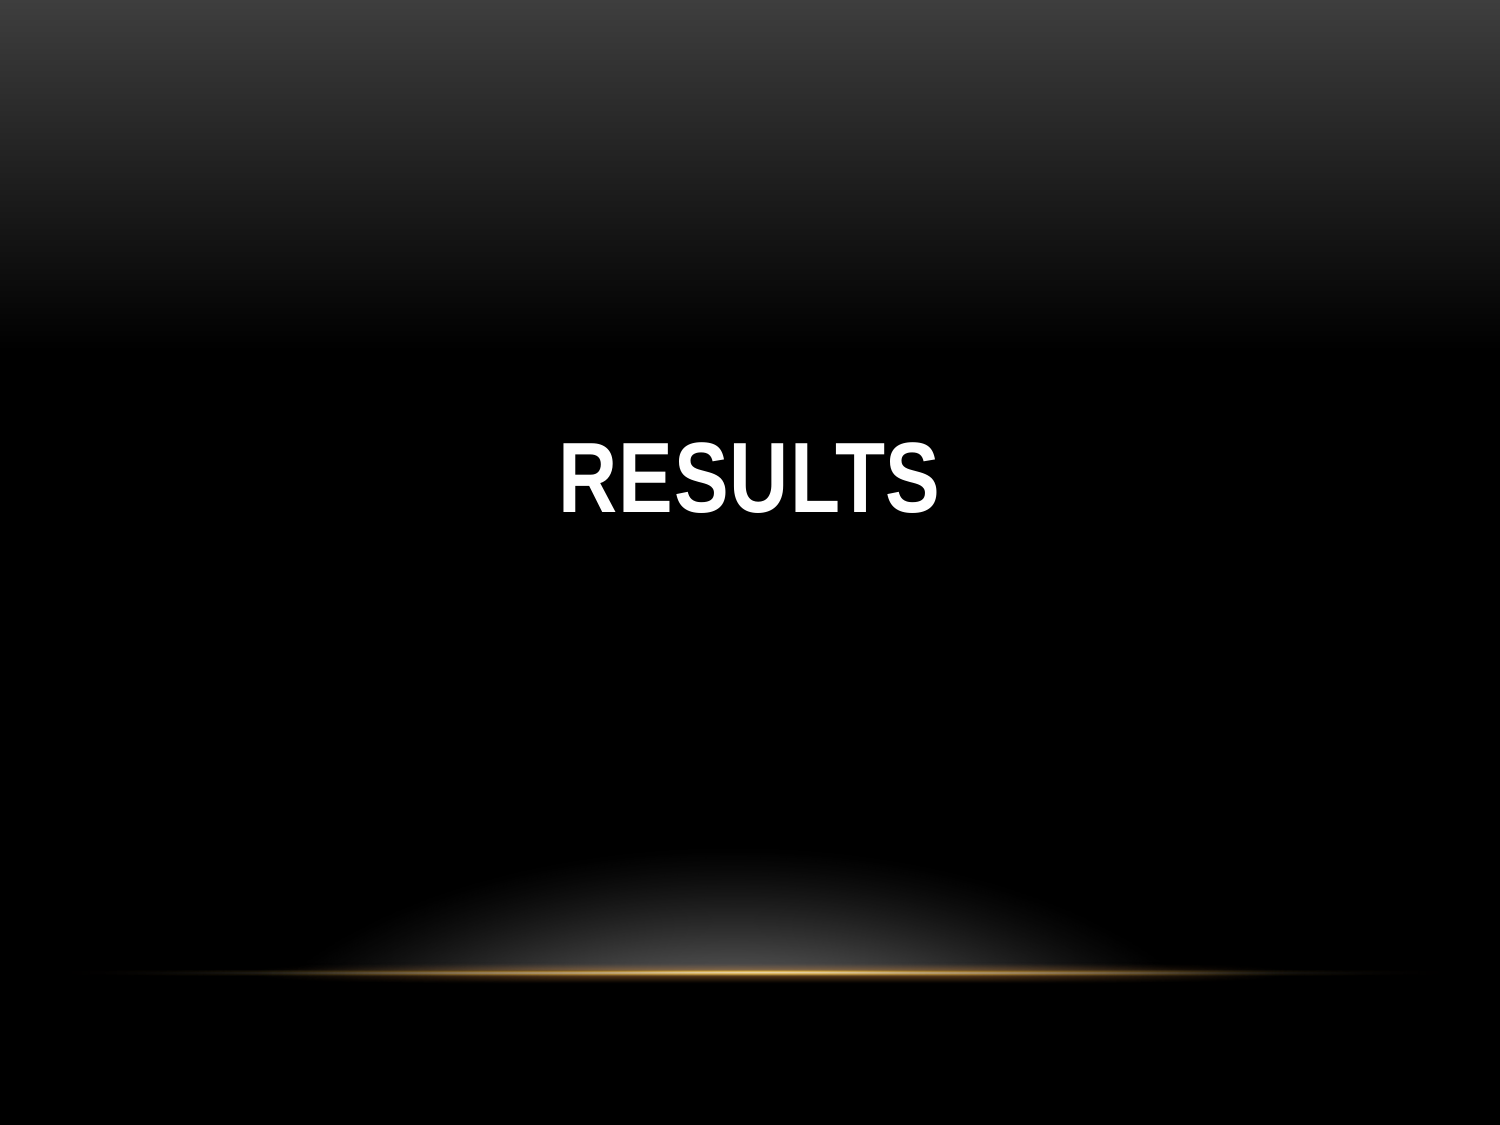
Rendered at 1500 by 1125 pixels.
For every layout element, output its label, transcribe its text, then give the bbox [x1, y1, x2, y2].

title RESULTS [99, 352, 1400, 540]
picture [0, 0, 1500, 1125]
